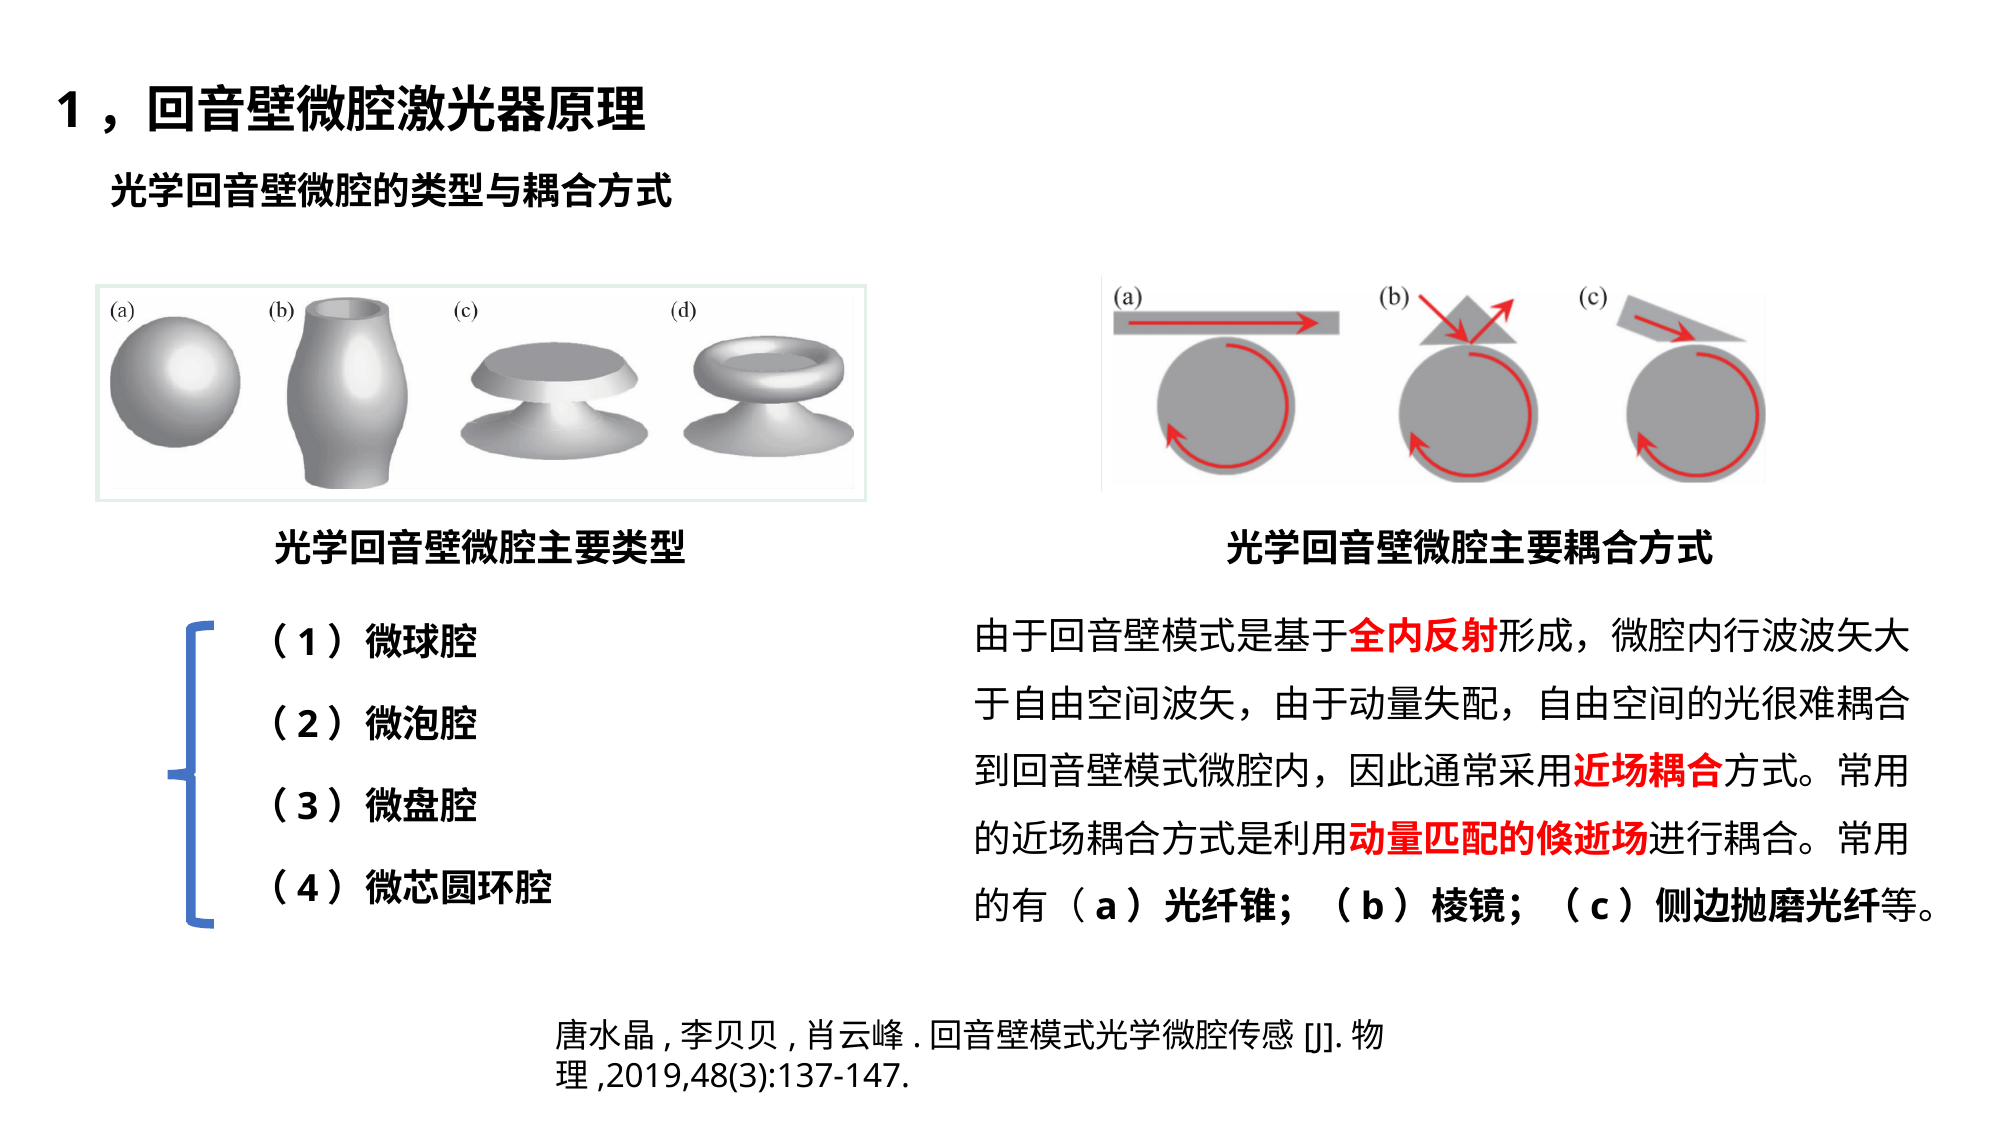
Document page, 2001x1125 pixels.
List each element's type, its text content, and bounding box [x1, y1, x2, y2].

text_box （4）微芯圆环腔 [235, 856, 572, 917]
picture [95, 284, 867, 502]
text_box 由于回音壁模式是基于全内反射形成，微腔内行波波矢大于自由空间波矢，由于动量失配，自由空间的光很难耦合到回音壁模式微腔内，因此通常采用近场耦合方式。常用的近场耦合方式是利用动量匹配的倏逝场进行耦合。常用的有（a）光纤锥；（b）棱镜；（c）侧边抛磨光纤等。 [958, 582, 1960, 935]
picture [1101, 275, 1775, 492]
text_box [167, 624, 214, 925]
text_box （2）微泡腔 [235, 692, 572, 753]
text_box 光学回音壁微腔的类型与耦合方式 [95, 160, 712, 220]
text_box （3）微盘腔 [235, 774, 572, 835]
text_box 光学回音壁微腔主要耦合方式 [1192, 516, 1748, 577]
text_box 唐水晶,李贝贝,肖云峰.回音壁模式光学微腔传感[J].物理,2019,48(3):137-147. [540, 1007, 1405, 1102]
text_box 光学回音壁微腔主要类型 [235, 516, 725, 577]
text_box 1，回音壁微腔激光器原理 [40, 69, 783, 145]
text_box （1）微球腔 [235, 610, 572, 671]
